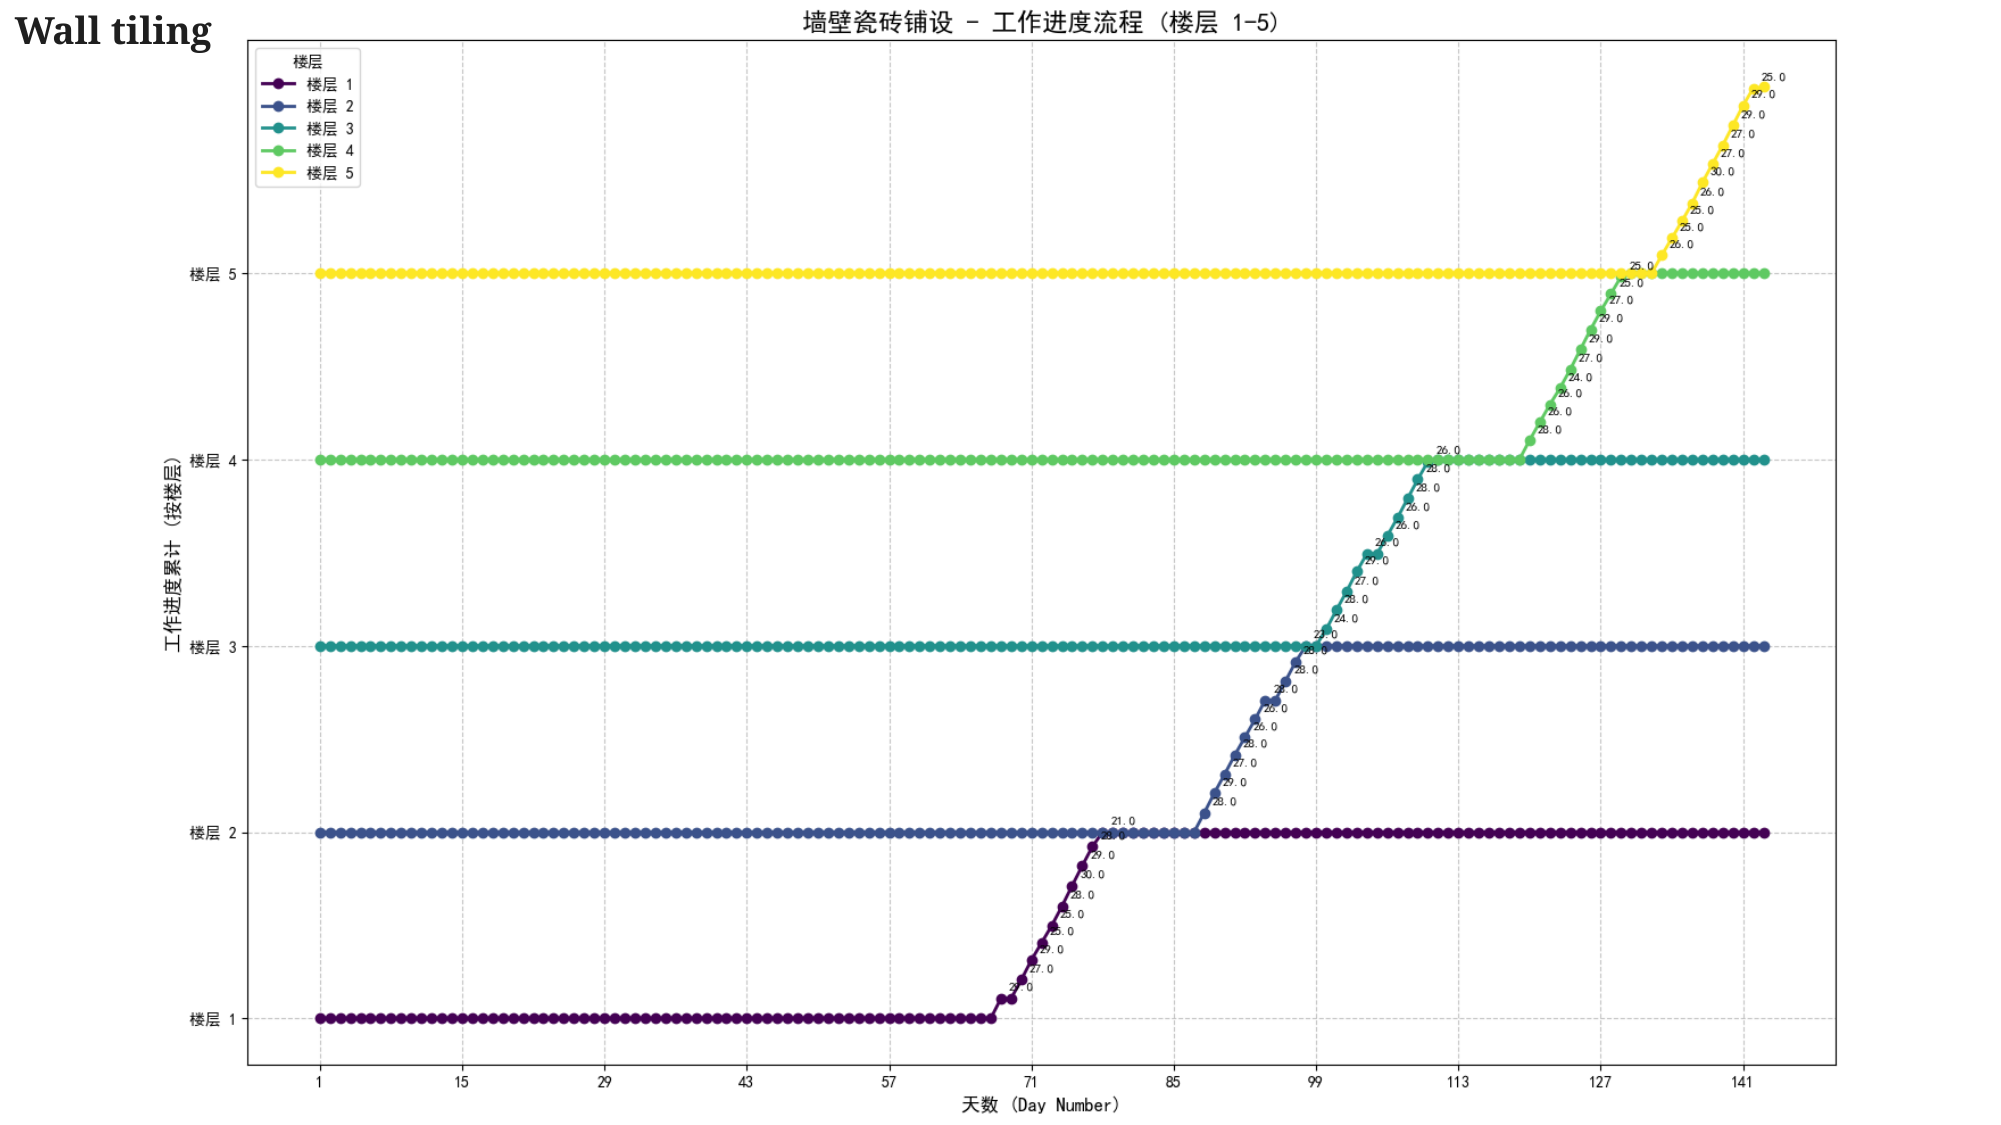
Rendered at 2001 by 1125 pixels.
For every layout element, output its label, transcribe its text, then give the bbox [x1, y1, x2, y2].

text_box Wall tiling [0, 0, 152, 60]
picture [152, 0, 1848, 1125]
